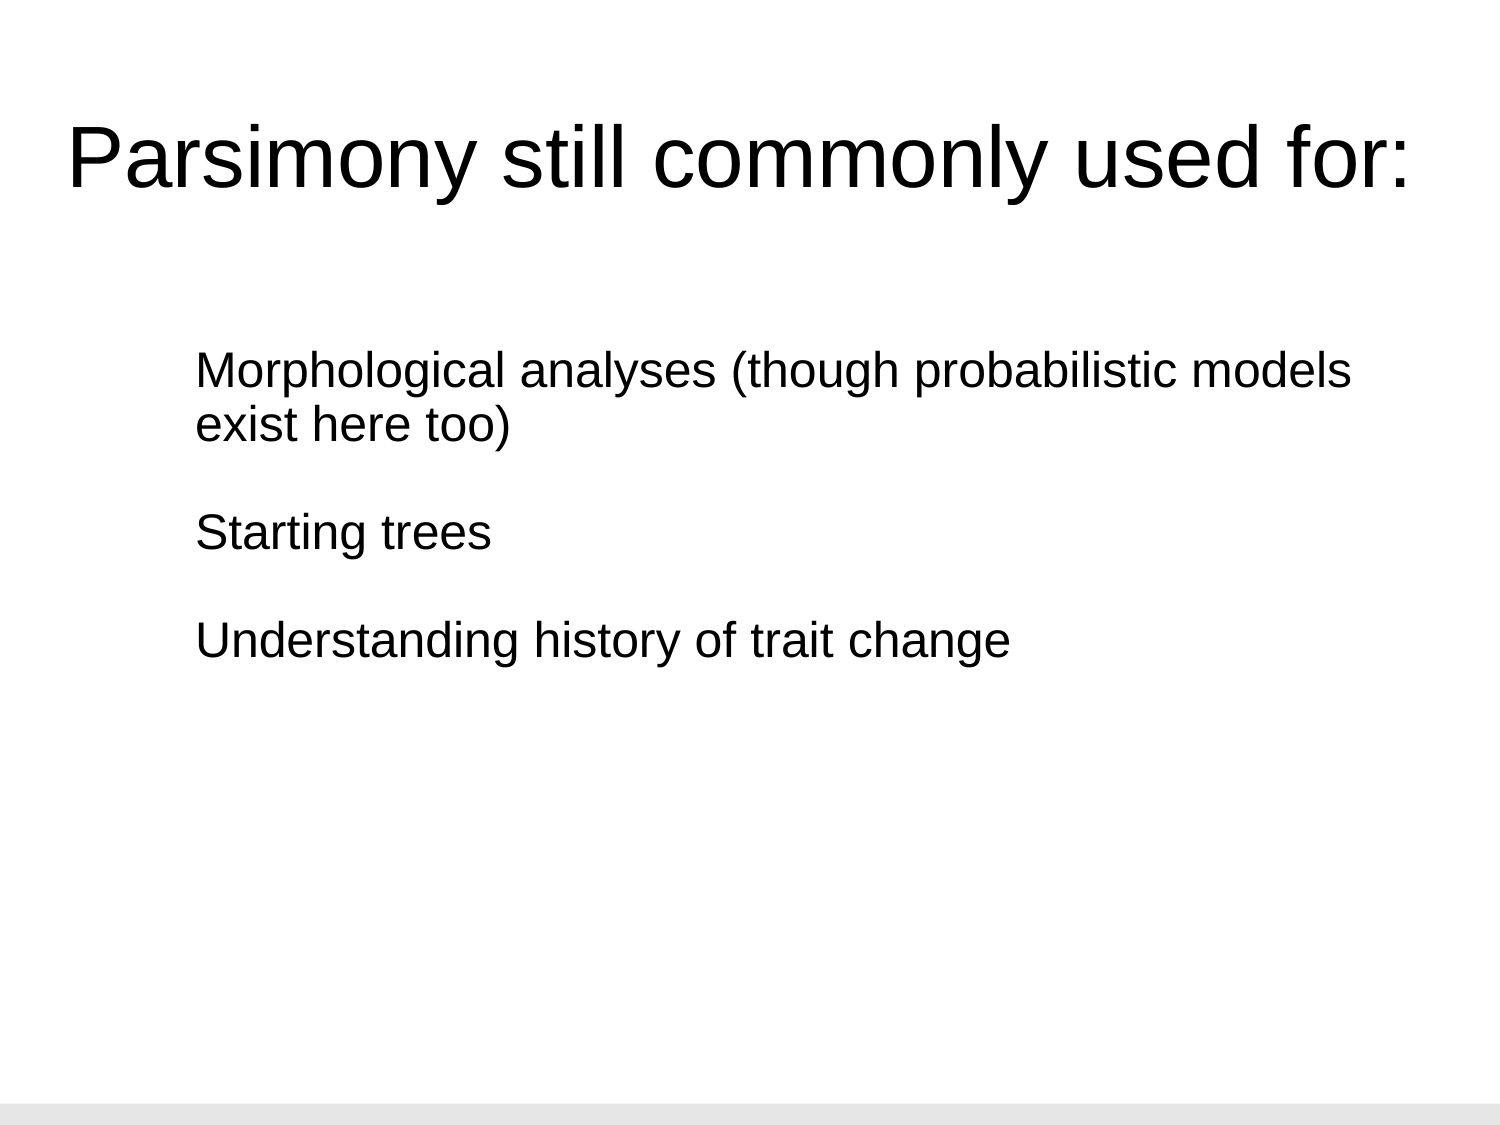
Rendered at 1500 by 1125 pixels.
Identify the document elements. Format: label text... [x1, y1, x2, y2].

list Morphological analyses (though probabilistic models exist here too) Starting trees Understanding history of trait change [161, 329, 1449, 891]
title Parsimony still commonly used for: [51, 97, 1449, 223]
